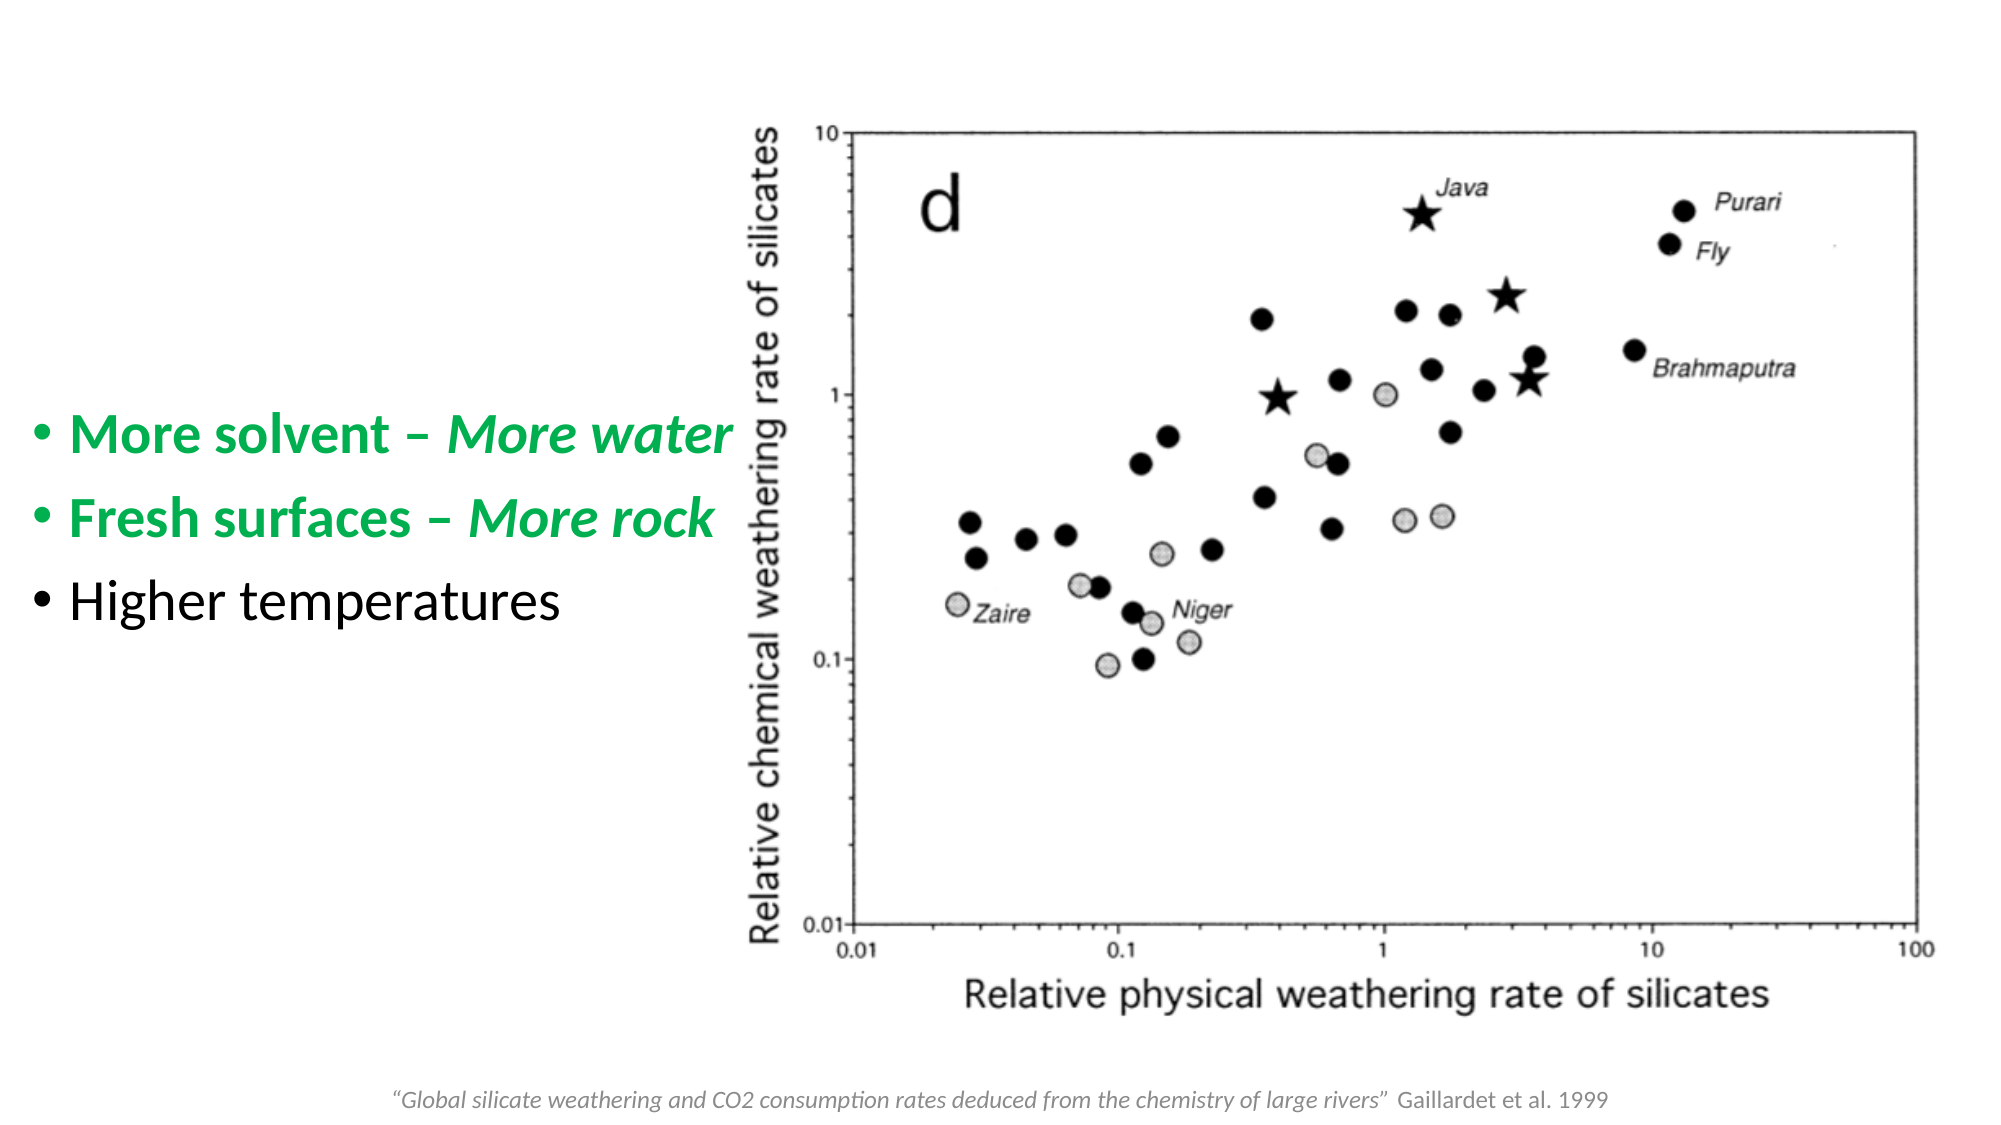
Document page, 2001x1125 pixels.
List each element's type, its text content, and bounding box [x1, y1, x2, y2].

list More solvent – More water Fresh surfaces – More rock Higher temperatures [17, 395, 686, 655]
footer “Global silicate weathering and CO2 consumption rates deduced from the chemistry of large rivers” Gaillardet et al. 1999 [209, 1062, 1791, 1125]
picture [686, 44, 2000, 1052]
